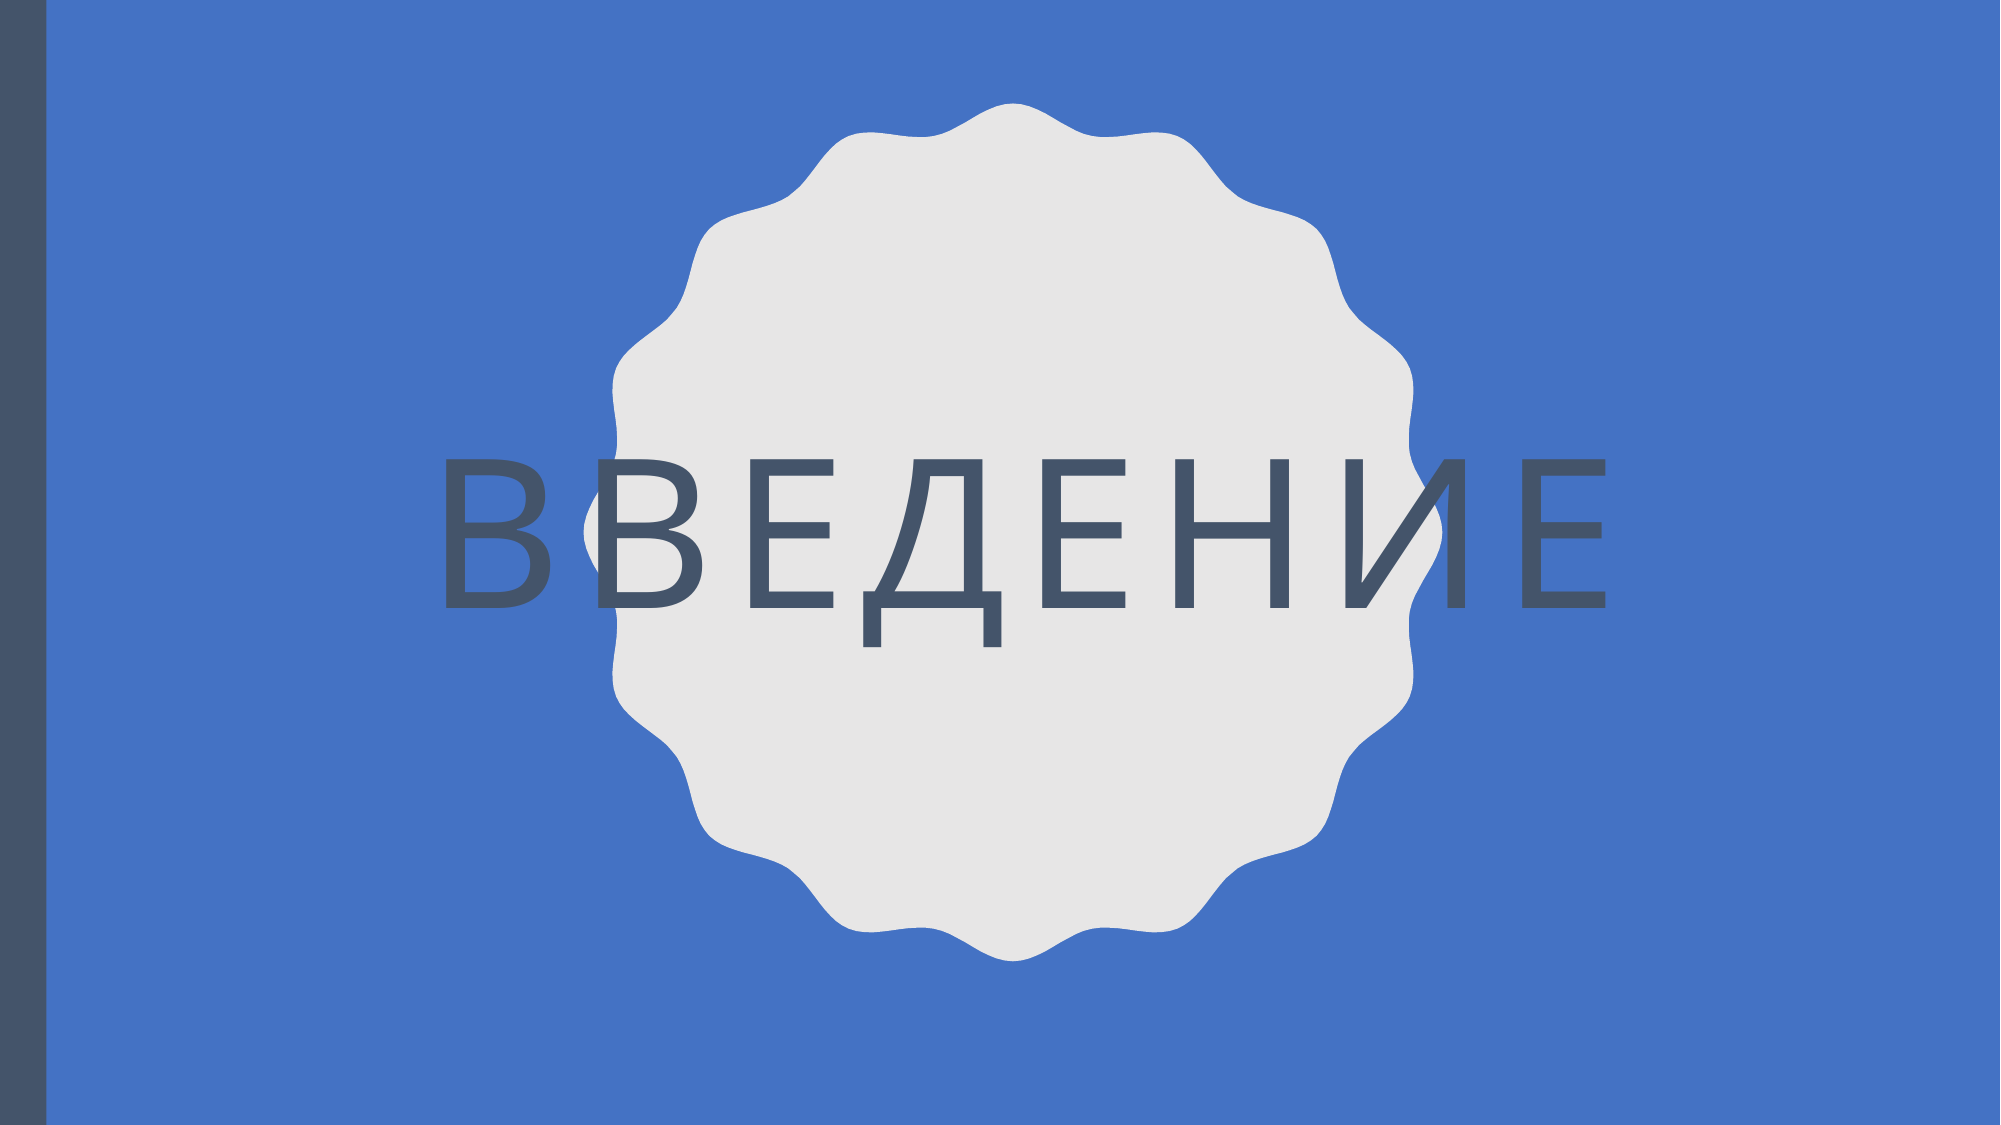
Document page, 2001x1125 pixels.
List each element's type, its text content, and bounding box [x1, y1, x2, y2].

title ВВедение [176, 180, 1870, 902]
